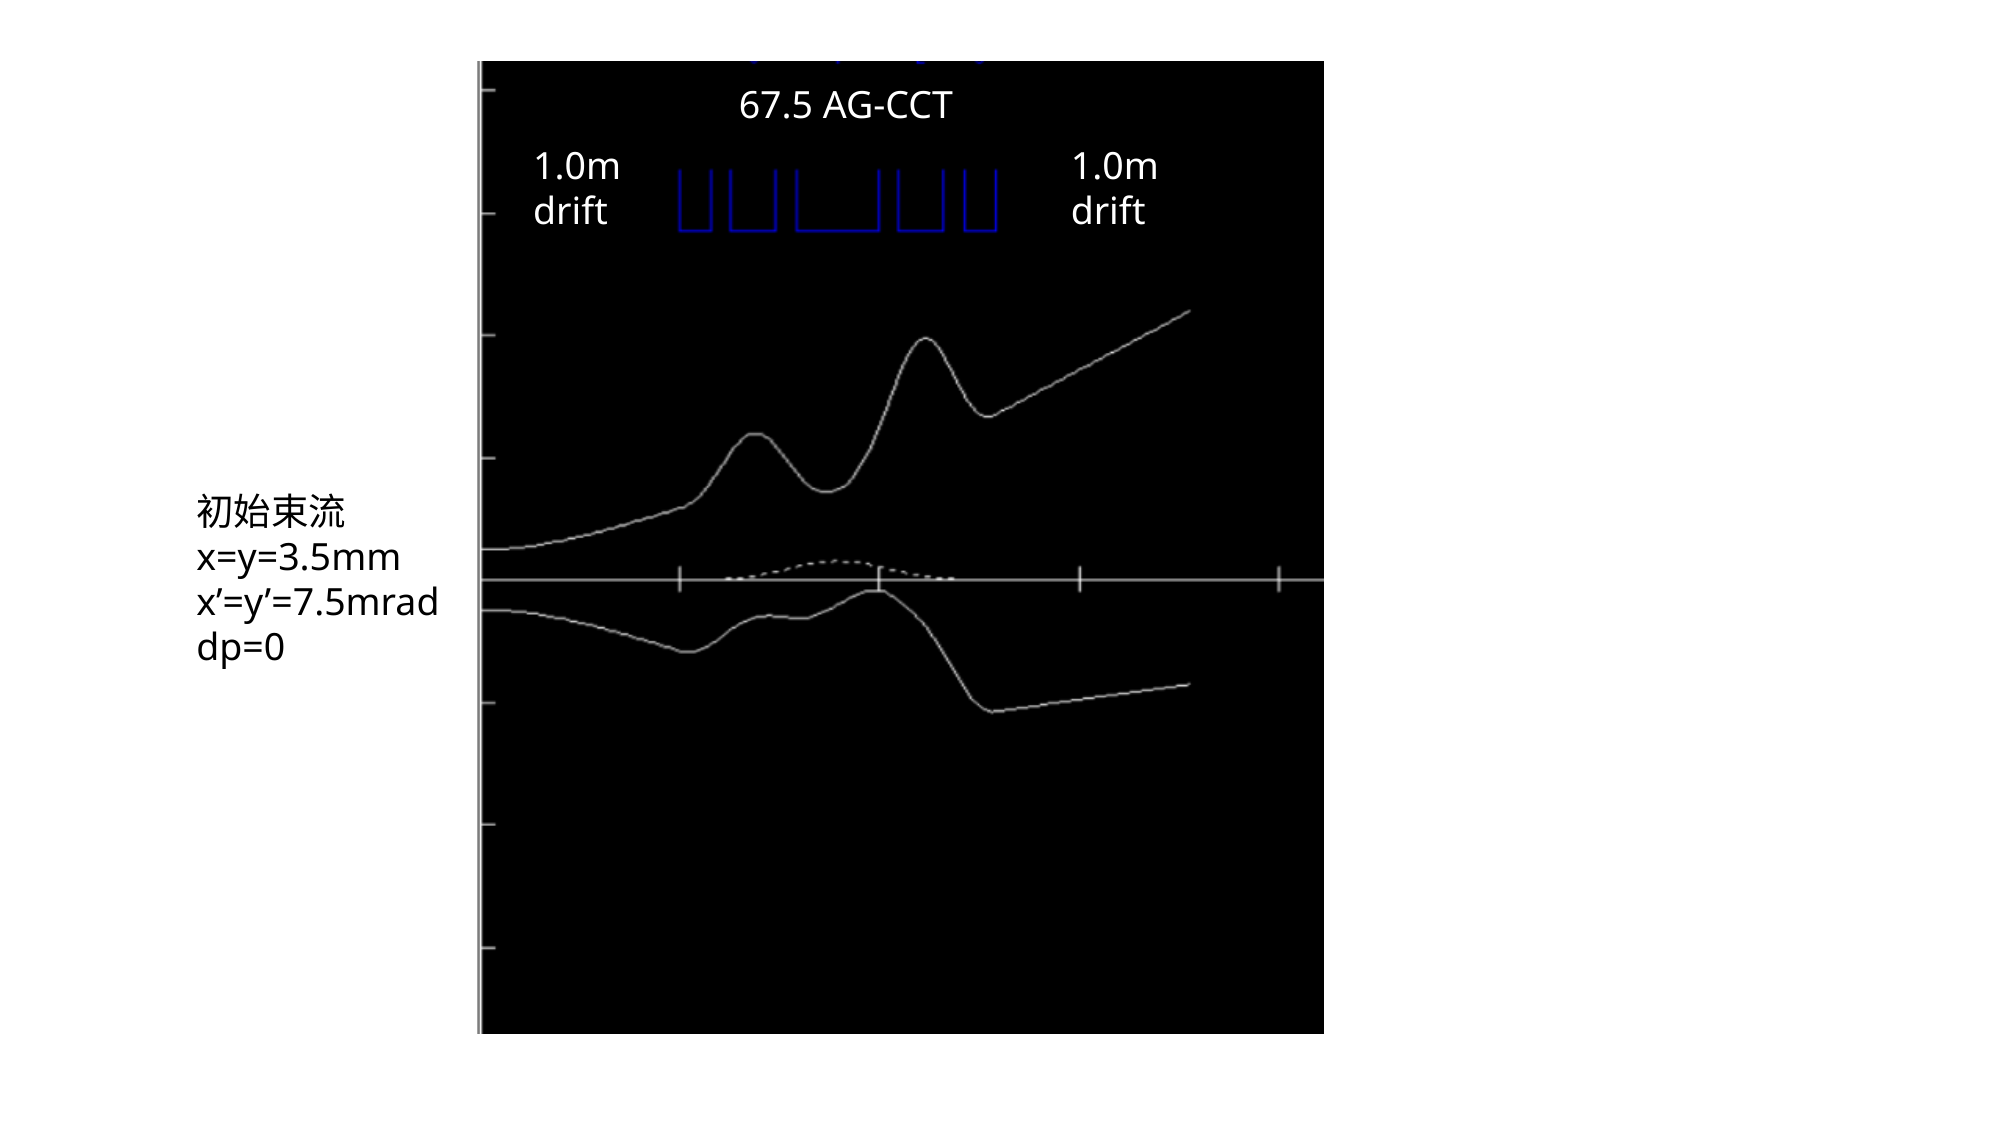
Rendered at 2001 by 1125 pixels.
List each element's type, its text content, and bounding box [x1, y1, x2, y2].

text_box 初始束流 x=y=3.5mm x’=y’=7.5mrad dp=0 [181, 480, 455, 676]
picture [477, 61, 1324, 1034]
